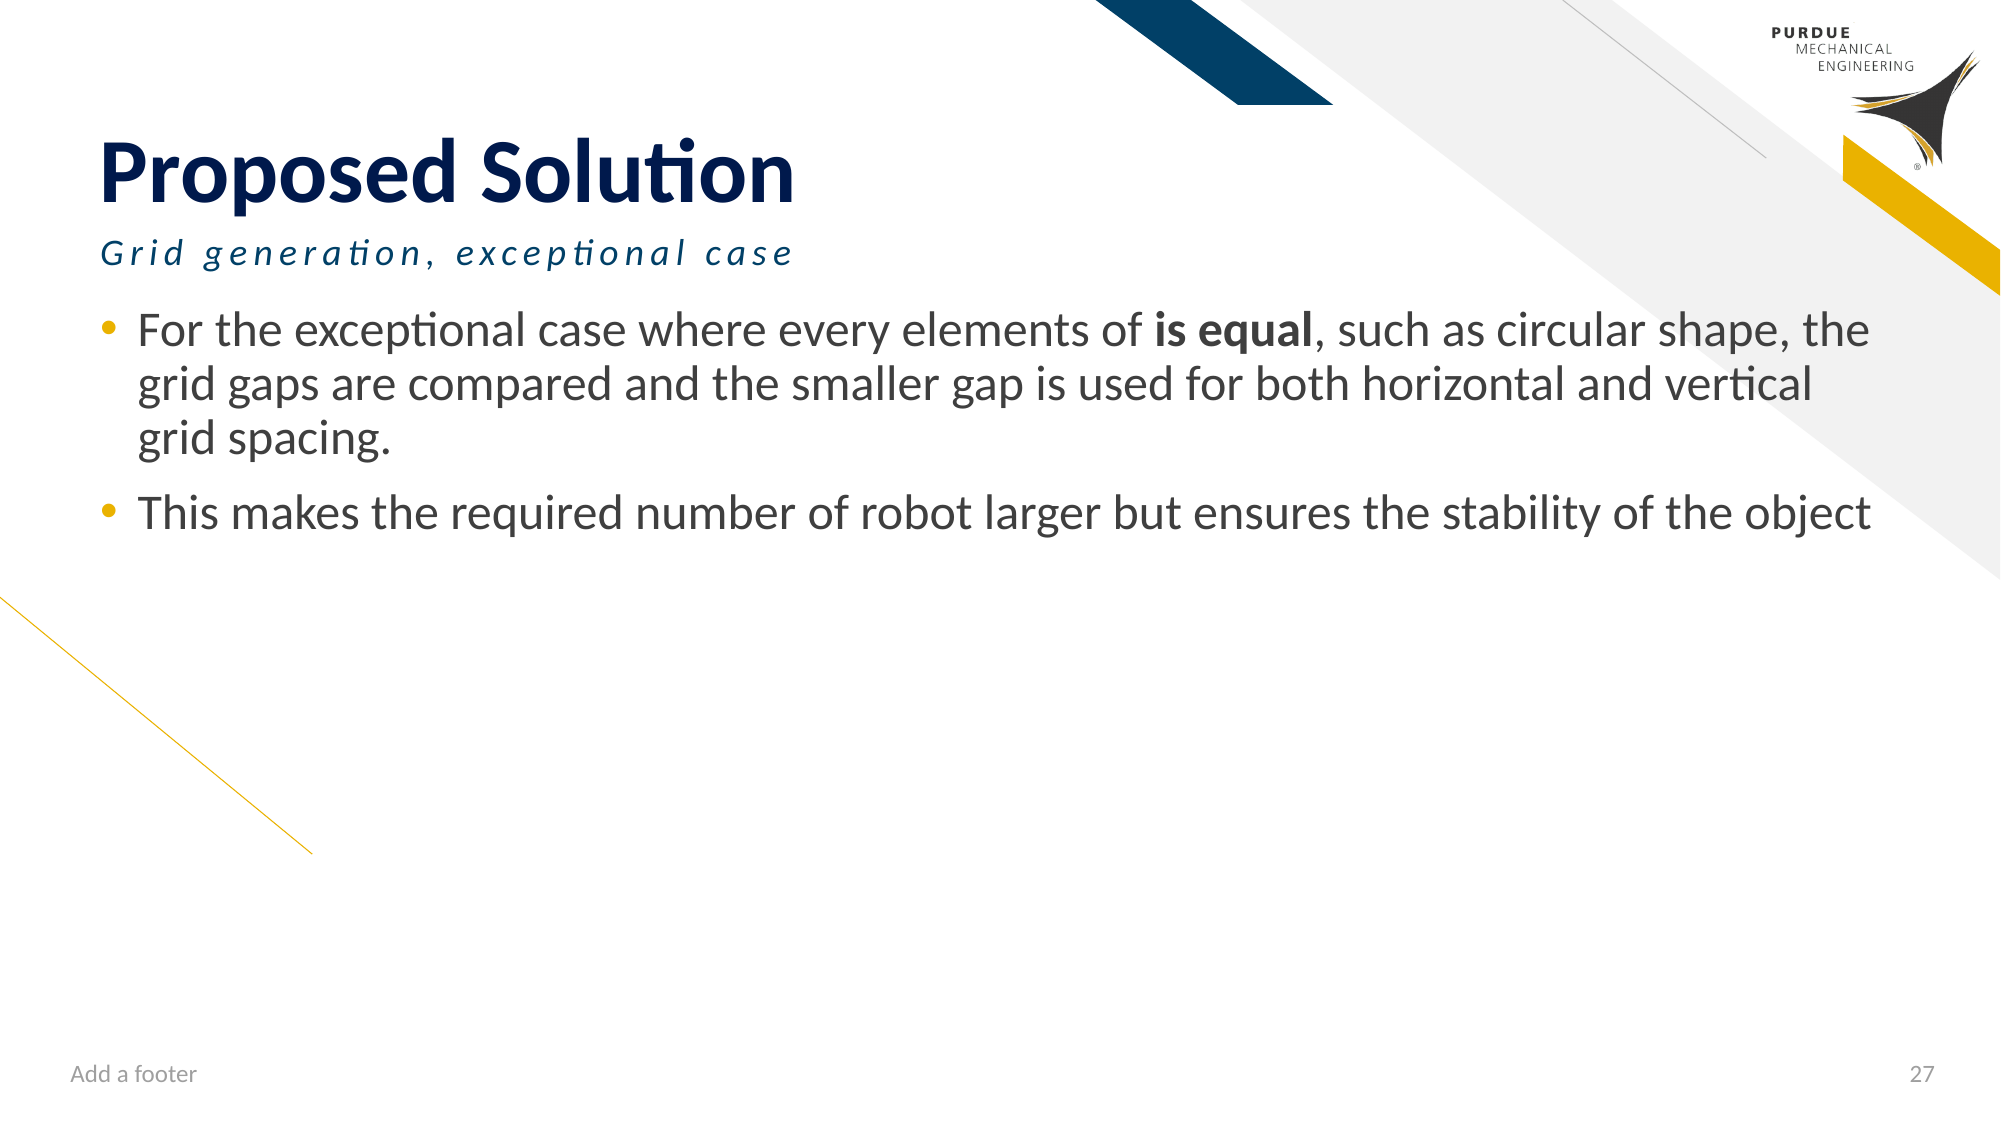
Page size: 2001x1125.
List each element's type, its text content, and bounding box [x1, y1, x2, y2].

slide_number 27 [1828, 1042, 1950, 1103]
list Grid generation, exceptional case [85, 225, 1521, 326]
footer Add a footer [55, 1042, 731, 1103]
picture [1765, 22, 1988, 186]
title Proposed Solution [85, 34, 1453, 223]
